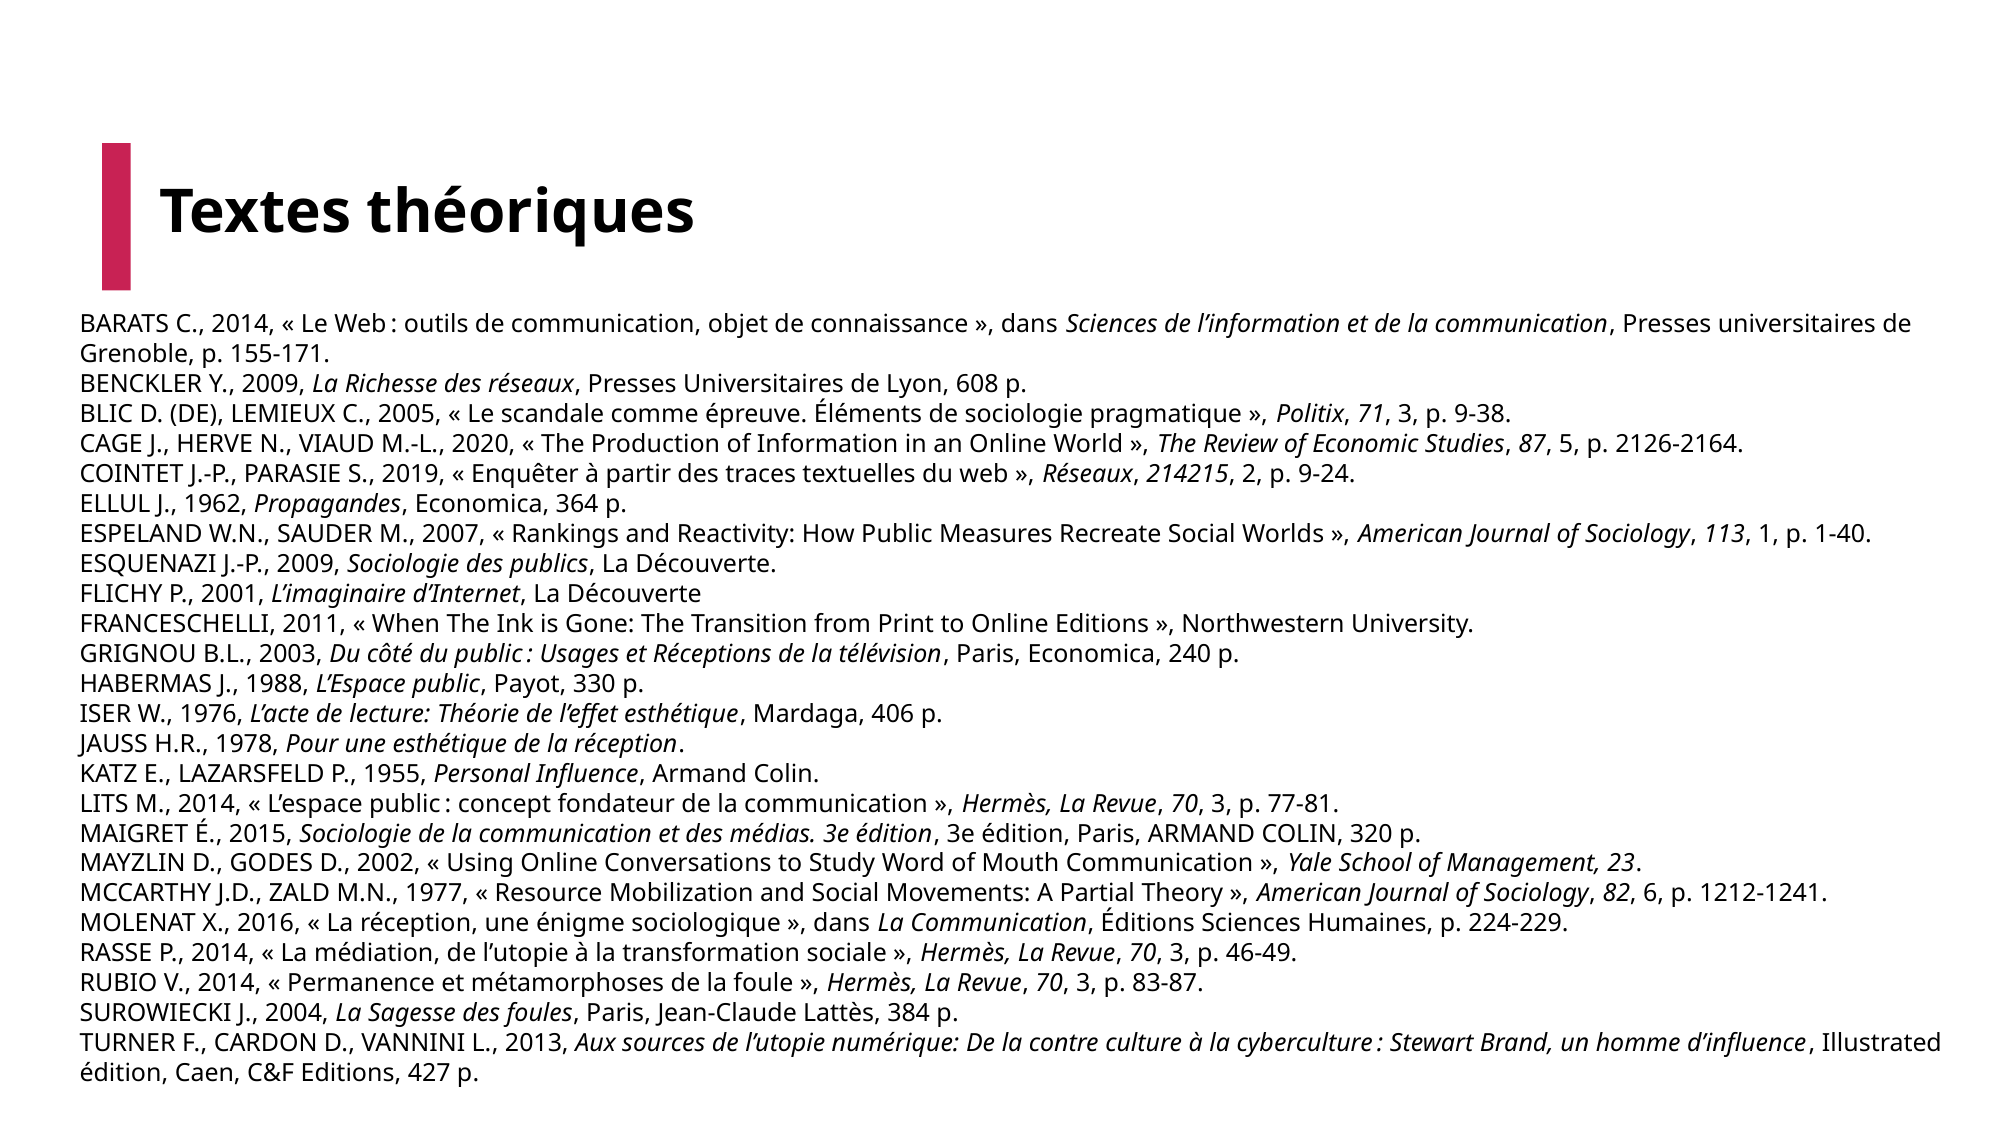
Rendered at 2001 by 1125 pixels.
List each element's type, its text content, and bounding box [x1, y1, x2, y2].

title Textes théoriques [159, 143, 1900, 283]
text_box BARATS C., 2014, « Le Web : outils de communication, objet de connaissance », dans Sciences de l’information et de la communication, Presses universitaires de Grenoble, p. 155‑171. BENCKLER Y., 2009, La Richesse des réseaux, Presses Universitaires de Lyon, 608 p. BLIC D. (de), LEMIEUX C., 2005, « Le scandale comme épreuve. Éléments de sociologie pragmatique », Politix, 71, 3, p. 9‑38. CAGE J., HERVE N., VIAUD M.-L., 2020, « The Production of Information in an Online World », The Review of Economic Studies, 87, 5, p. 2126‑2164. COINTET J.-P., PARASIE S., 2019, « Enquêter à partir des traces textuelles du web », Réseaux, 214215, 2, p. 9‑24. ELLUL J., 1962, Propagandes, Economica, 364 p. ESPELAND W.N., SAUDER M., 2007, « Rankings and Reactivity: How Public Measures Recreate Social Worlds », American Journal of Sociology, 113, 1, p. 1‑40. ESQUENAZI J.-P., 2009, Sociologie des publics, La Découverte. FLICHY P., 2001, L’imaginaire d’Internet, La Découverte FRANCESCHELLI, 2011, « When The Ink is Gone: The Transition from Print to Online Editions », Northwestern University. GRIGNOU B.L., 2003, Du côté du public : Usages et Réceptions de la télévision, Paris, Economica, 240 p. HABERMAS J., 1988, L’Espace public, Payot, 330 p. ISER W., 1976, L’acte de lecture: Théorie de l’effet esthétique, Mardaga, 406 p. JAUSS H.R., 1978, Pour une esthétique de la réception. KATZ E., LAZARSFELD P., 1955, Personal Influence, Armand Colin. LITS M., 2014, « L’espace public : concept fondateur de la communication », Hermès, La Revue, 70, 3, p. 77‑81. MAIGRET É., 2015, Sociologie de la communication et des médias. 3e édition, 3e édition, Paris, ARMAND COLIN, 320 p. MAYZLIN D., GODES D., 2002, « Using Online Conversations to Study Word of Mouth Communication », Yale School of Management, 23. MCCARTHY J.D., ZALD M.N., 1977, « Resource Mobilization and Social Movements: A Partial Theory », American Journal of Sociology, 82, 6, p. 1212‑1241. MOLENAT X., 2016, « La réception, une énigme sociologique », dans La Communication, Éditions Sciences Humaines, p. 224‑229. RASSE P., 2014, « La médiation, de l’utopie à la transformation sociale », Hermès, La Revue, 70, 3, p. 46‑49. RUBIO V., 2014, « Permanence et métamorphoses de la foule », Hermès, La Revue, 70, 3, p. 83‑87. SUROWIECKI J., 2004, La Sagesse des foules, Paris, Jean-Claude Lattès, 384 p. TURNER F., CARDON D., VANNINI L., 2013, Aux sources de l’utopie numérique: De la contre culture à la cyberculture : Stewart Brand, un homme d’influence, Illustrated édition, Caen, C&F Editions, 427 p. [64, 300, 1995, 1094]
